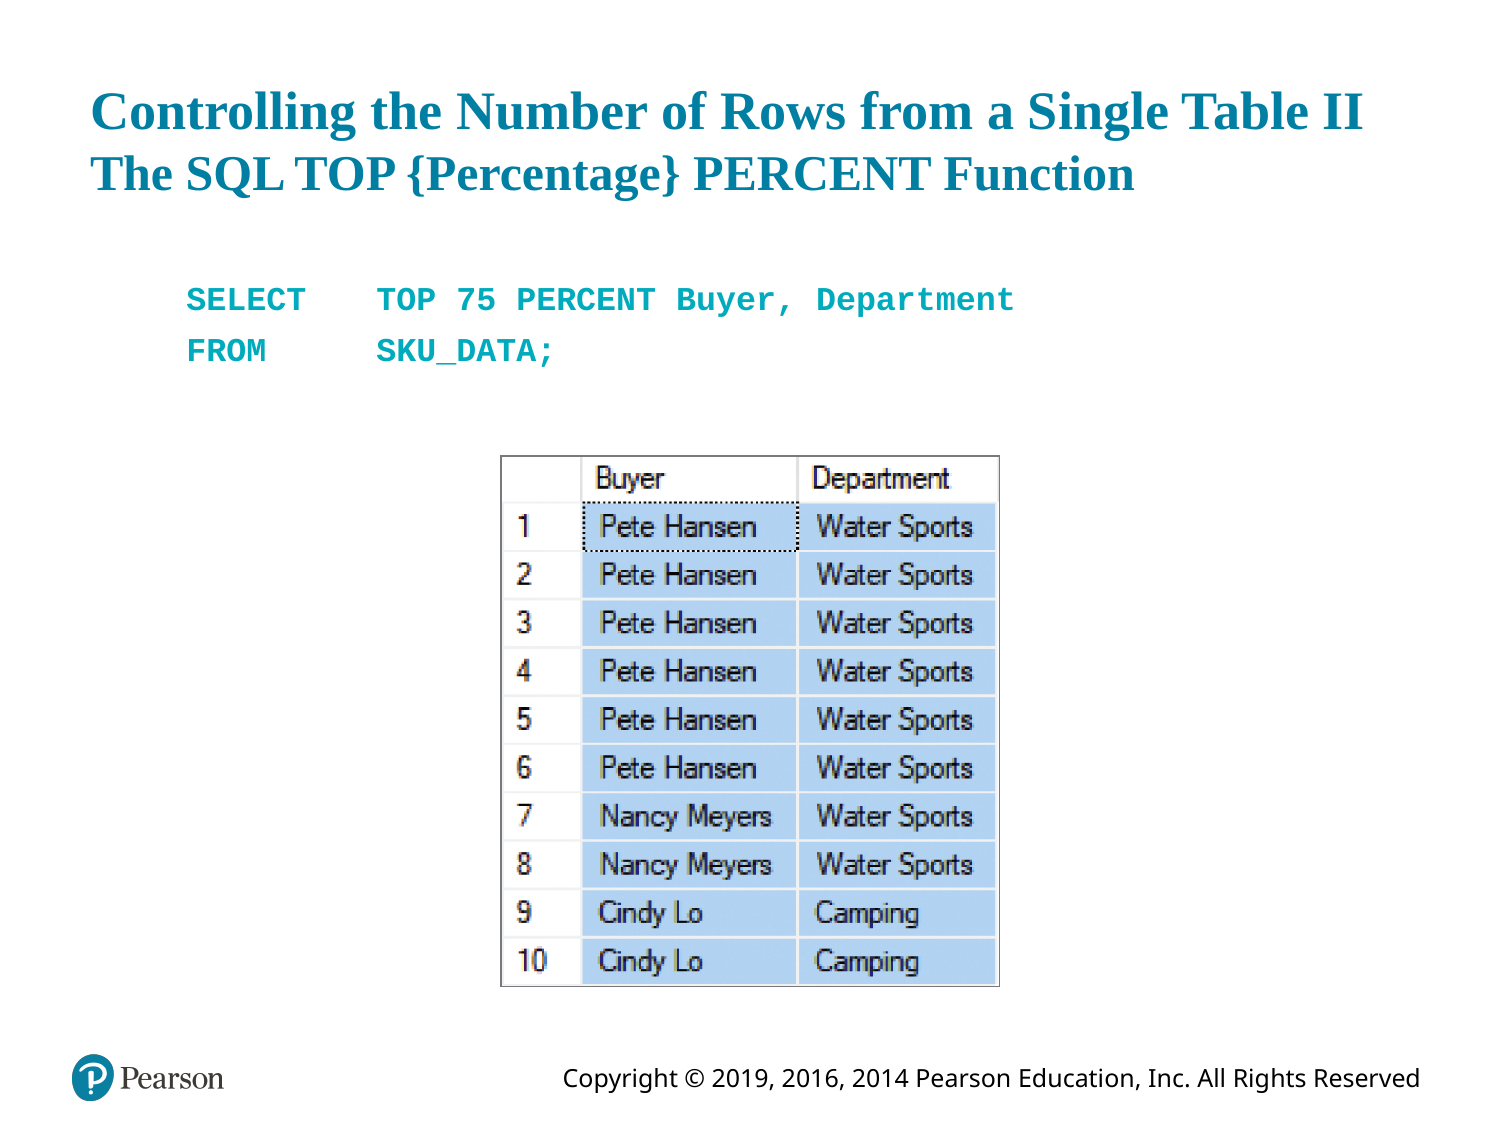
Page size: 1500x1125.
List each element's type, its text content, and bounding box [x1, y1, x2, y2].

picture [80, 1063, 106, 1088]
list SELECT TOP 75 PERCENT Buyer, Department FROM SKU_DATA; [75, 262, 1425, 1005]
picture [98, 1054, 224, 1101]
picture [72, 1087, 83, 1101]
picture [72, 1054, 88, 1070]
title Controlling the Number of Rows from a Single Table II The SQL TOP {Percentage} PERCENT Function [75, 35, 1425, 216]
picture [500, 455, 1000, 987]
